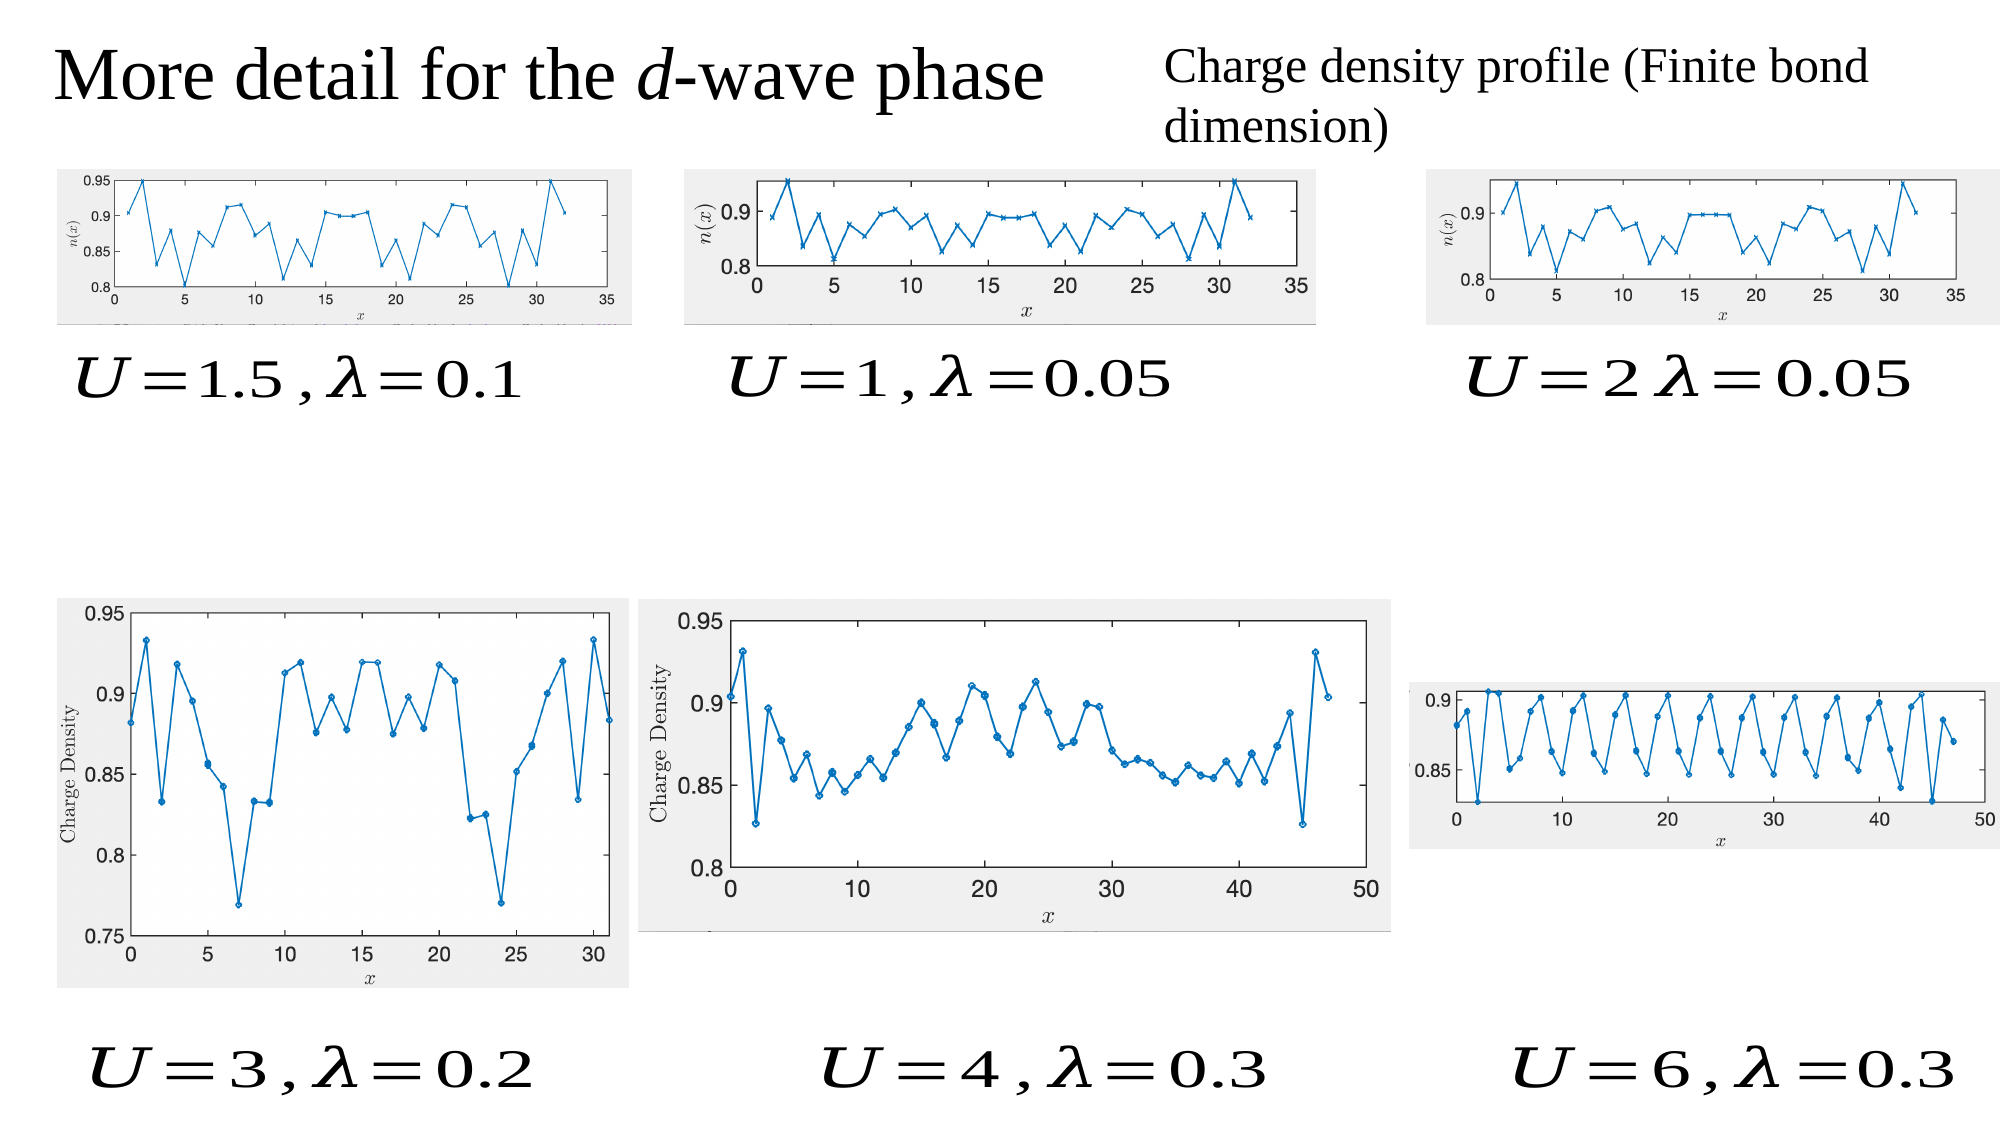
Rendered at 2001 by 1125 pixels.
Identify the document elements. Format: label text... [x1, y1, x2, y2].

picture [57, 169, 632, 325]
picture [57, 598, 629, 988]
picture [1426, 169, 2000, 325]
picture [1409, 682, 2000, 849]
picture [638, 599, 1391, 932]
picture [684, 169, 1316, 325]
text_box Charge density profile (Finite bond dimension) [1149, 24, 1975, 160]
title More detail for the d-wave phase [38, 14, 1764, 137]
